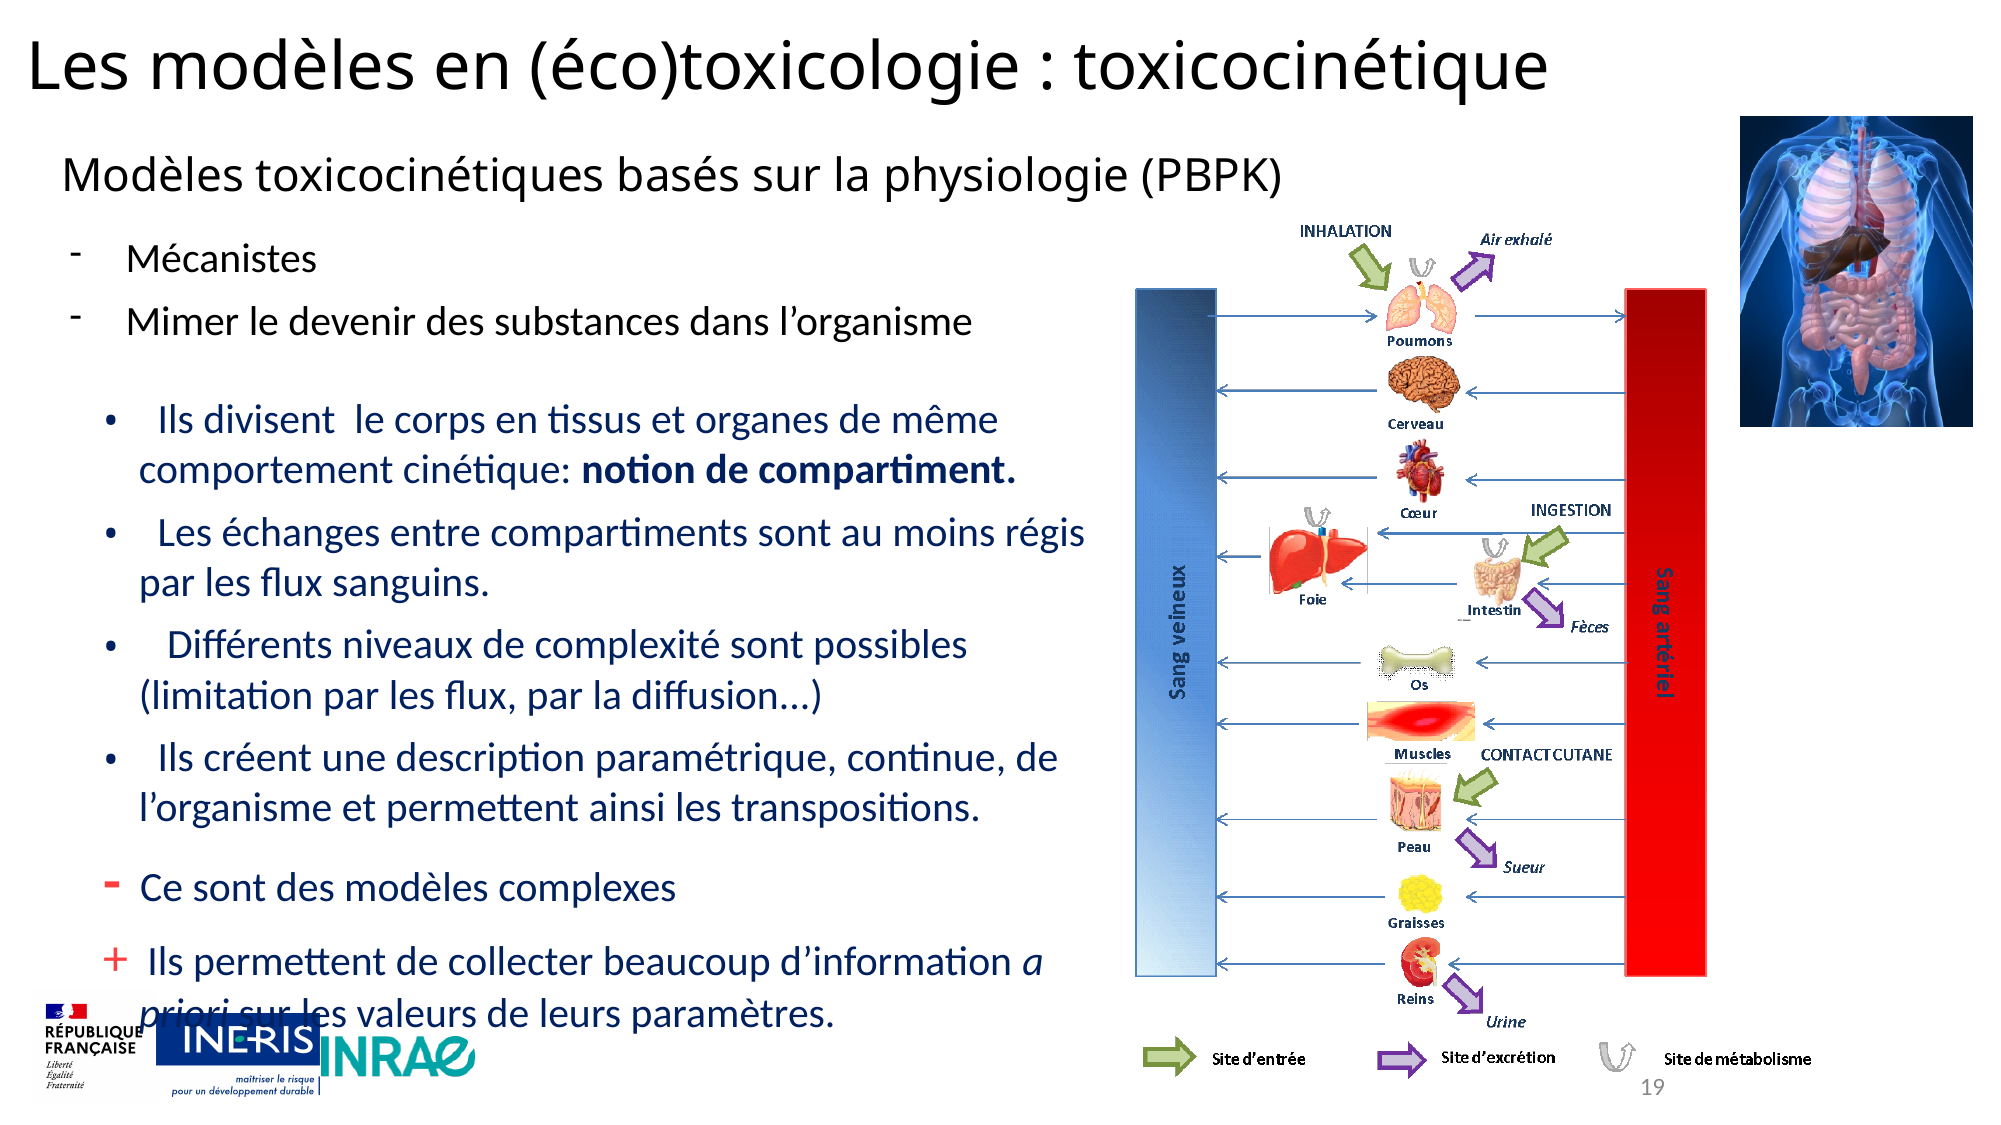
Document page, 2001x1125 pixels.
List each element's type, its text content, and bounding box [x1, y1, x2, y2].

picture [1133, 116, 1974, 1080]
picture [321, 1044, 475, 1077]
slide_number 19 [1370, 1087, 1666, 1125]
text_box Mécanistes Mimer le devenir des substances dans l’organisme Ils divisent le corps en tissus et organes de même comportement cinétique: notion de compartiment. Les échanges entre compartiments sont au moins régis par les flux sanguins. Différents niveaux de complexité sont possibles (limitation par les flux, par la diffusion...) Ils créent une description paramétrique, continue, de l’organisme et permettent ainsi les transpositions. - Ce sont des modèles complexes + Ils permettent de collecter beaucoup d’information a priori sur les valeurs de leurs paramètres. [54, 223, 1128, 1044]
text_box Modèles toxicocinétiques basés sur la physiologie (PBPK) [46, 137, 1386, 208]
title Les modèles en (éco)toxicologie : toxicocinétique [11, 19, 1989, 117]
picture [31, 989, 320, 1103]
